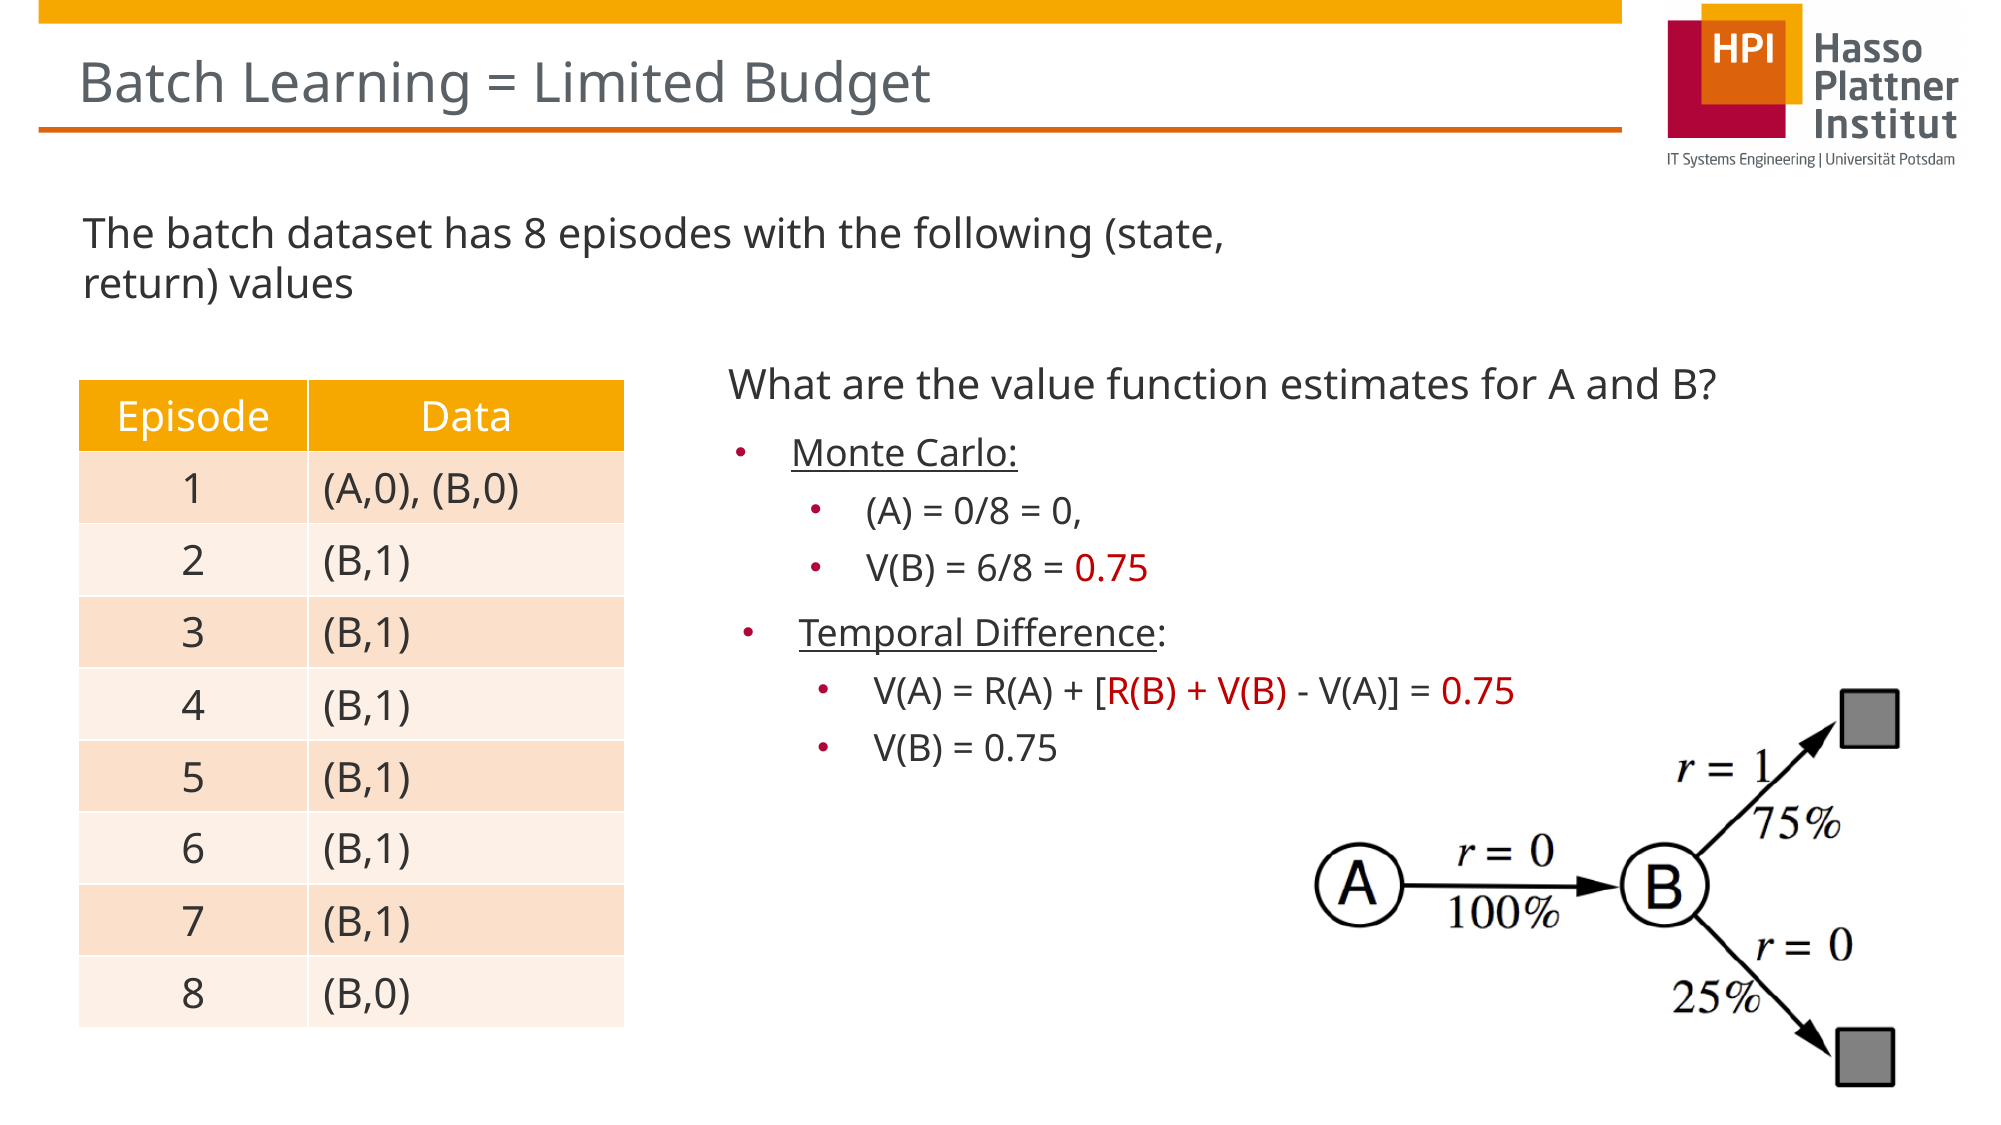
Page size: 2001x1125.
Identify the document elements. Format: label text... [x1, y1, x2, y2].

table_cell (B,1) [309, 597, 624, 667]
table_cell (A,0), (B,0) [309, 452, 624, 523]
table_cell 3 [79, 597, 307, 667]
text_box Temporal Difference: V(A) = R(A) + [R(B) + V(B) - V(A)] = 0.75 V(B) = 0.75 [727, 601, 1728, 777]
text_box The batch dataset has 8 episodes with the following (state, return) values [82, 206, 1228, 331]
table_header Data [309, 380, 624, 451]
table_cell 2 [79, 524, 307, 595]
table_cell 4 [79, 669, 307, 739]
table_cell 7 [79, 885, 307, 955]
table_cell (B,1) [309, 813, 624, 883]
table_cell 8 [79, 957, 307, 1027]
table_cell 5 [79, 741, 307, 811]
table_cell (B,1) [309, 669, 624, 739]
table_cell 6 [79, 813, 307, 883]
text_box What are the value function estimates for A and B? [728, 358, 1873, 421]
table_cell (B,1) [309, 741, 624, 811]
text_box Monte Carlo: (A) = 0/8 = 0, V(B) = 6/8 = 0.75 [720, 421, 1922, 597]
table_header Episode [79, 380, 307, 451]
picture [1664, 0, 1965, 170]
table_cell (B,0) [309, 957, 624, 1027]
table_cell (B,1) [309, 524, 624, 595]
picture [1298, 678, 1922, 1102]
title Batch Learning = Limited Budget [78, 23, 1583, 115]
table_cell 1 [79, 452, 307, 523]
table_cell (B,1) [309, 885, 624, 955]
